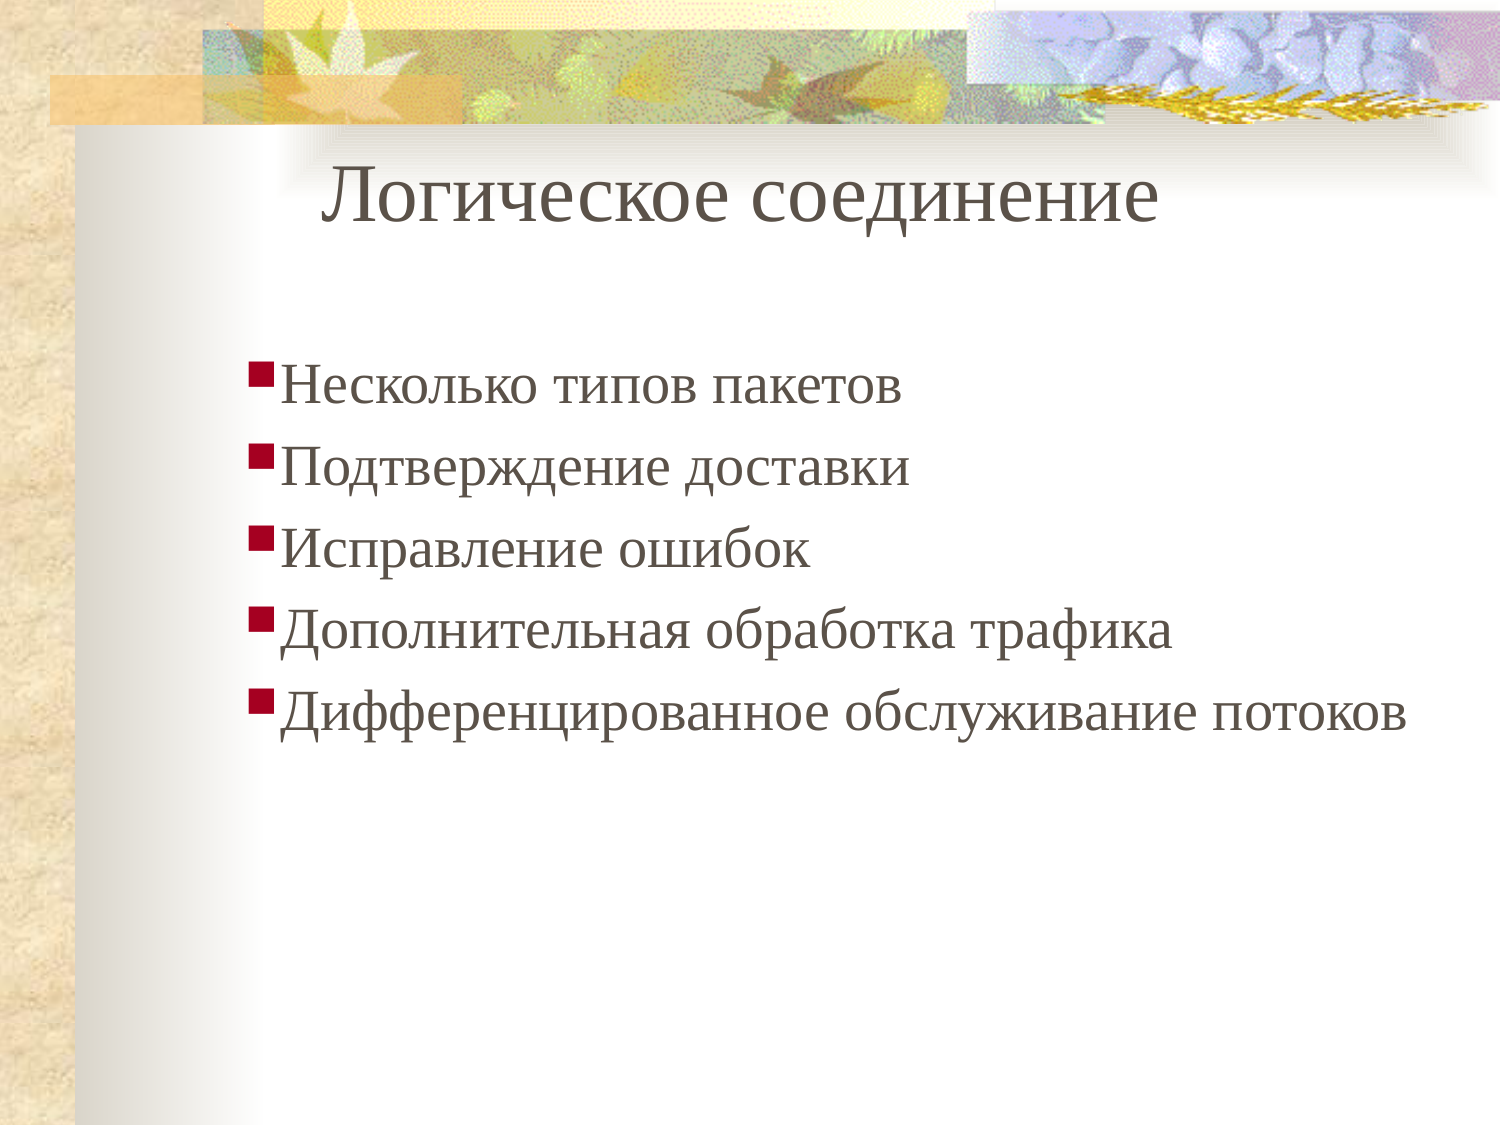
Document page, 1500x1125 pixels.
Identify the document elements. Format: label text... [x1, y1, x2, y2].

text_box Несколько типов пакетов Подтверждение доставки Исправление ошибок Дополнительная обработка трафика Дифференцированное обслуживание потоков [230, 338, 1459, 750]
picture [0, 0, 1500, 130]
text_box Логическое соединение [0, 130, 1483, 238]
picture [0, 238, 75, 1125]
